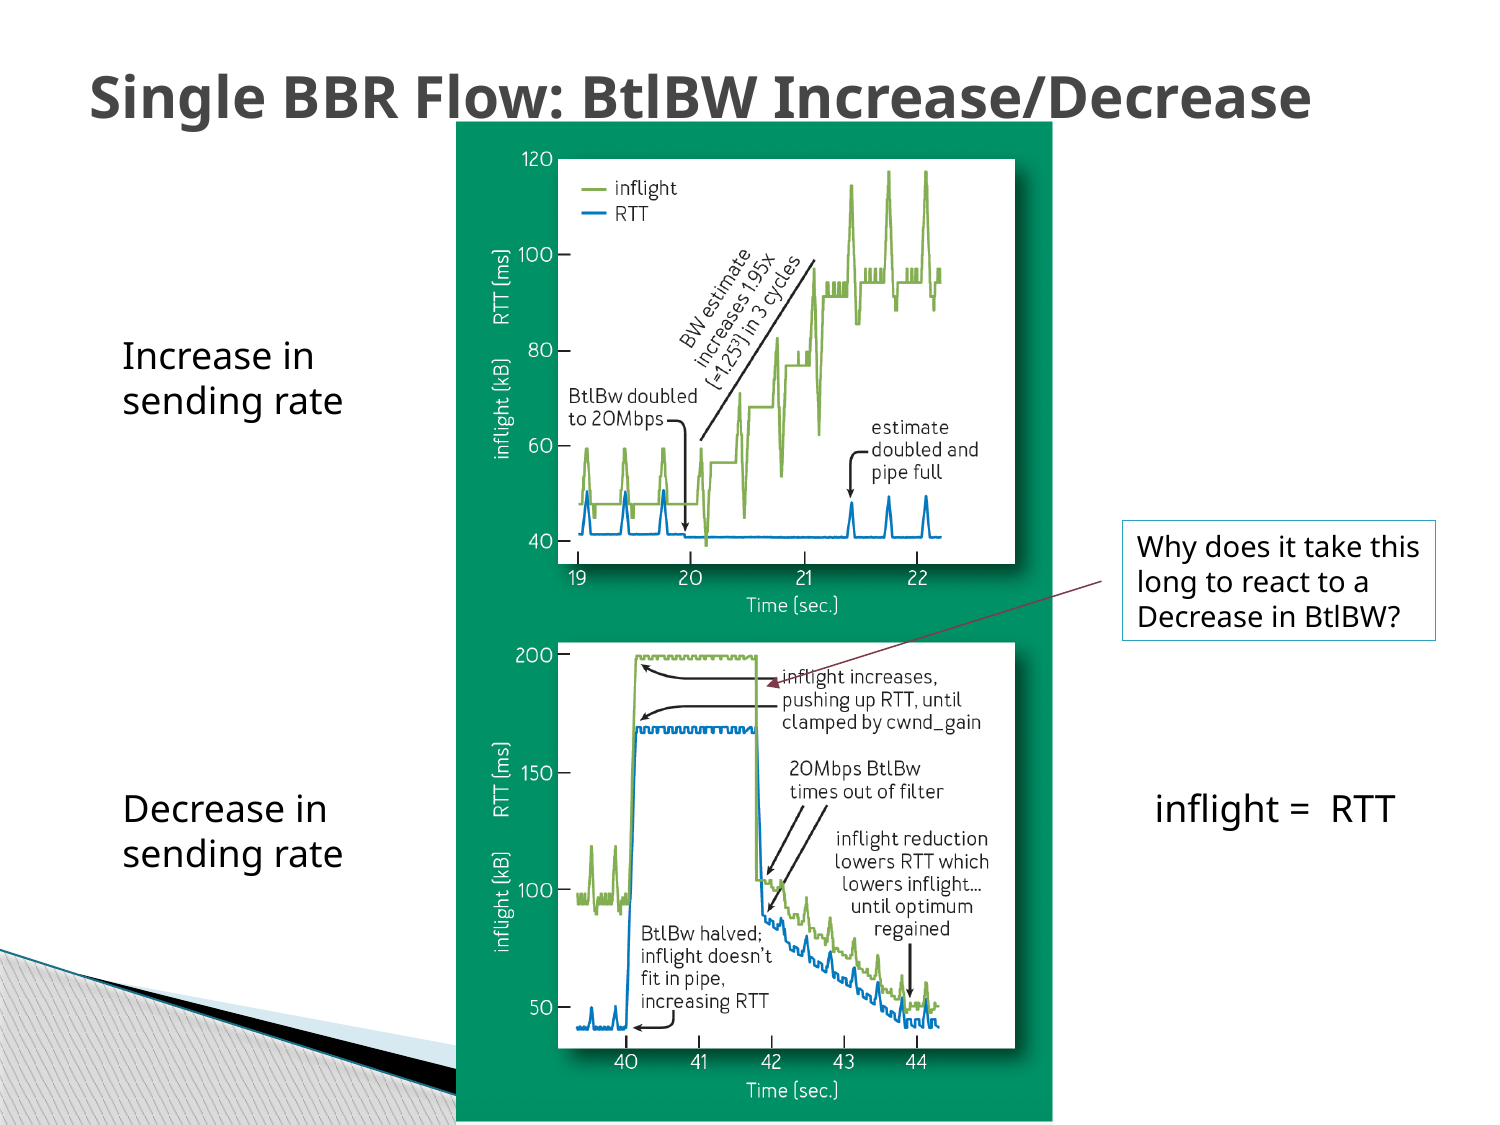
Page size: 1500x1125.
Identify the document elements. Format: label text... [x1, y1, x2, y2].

text_box Why does it take this long to react to a Decrease in BtlBW? [1122, 520, 1436, 641]
title Single BBR Flow: BtlBW Increase/Decrease [75, 1, 1425, 190]
text_box Increase in sending rate [107, 324, 360, 430]
picture [456, 120, 1054, 1125]
text_box Decrease in sending rate [107, 777, 360, 883]
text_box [766, 580, 1102, 687]
